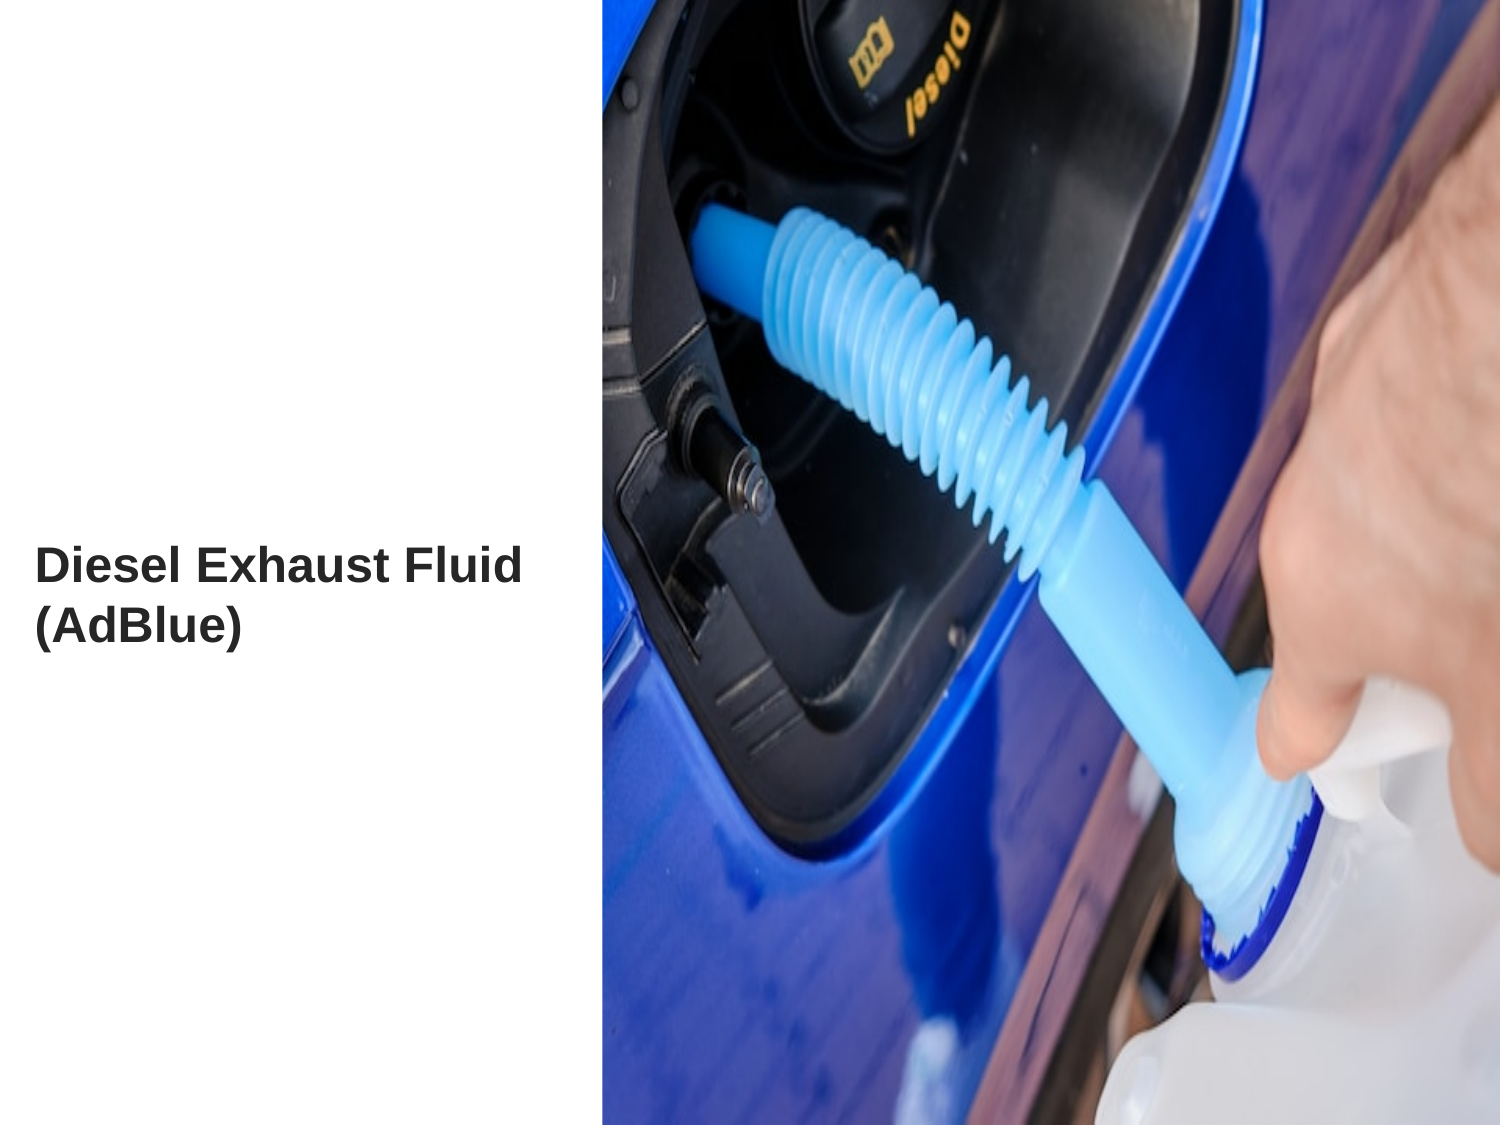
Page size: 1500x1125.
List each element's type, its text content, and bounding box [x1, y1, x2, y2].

picture [602, 0, 1500, 1125]
text_box Diesel Exhaust Fluid (AdBlue) [19, 524, 602, 660]
